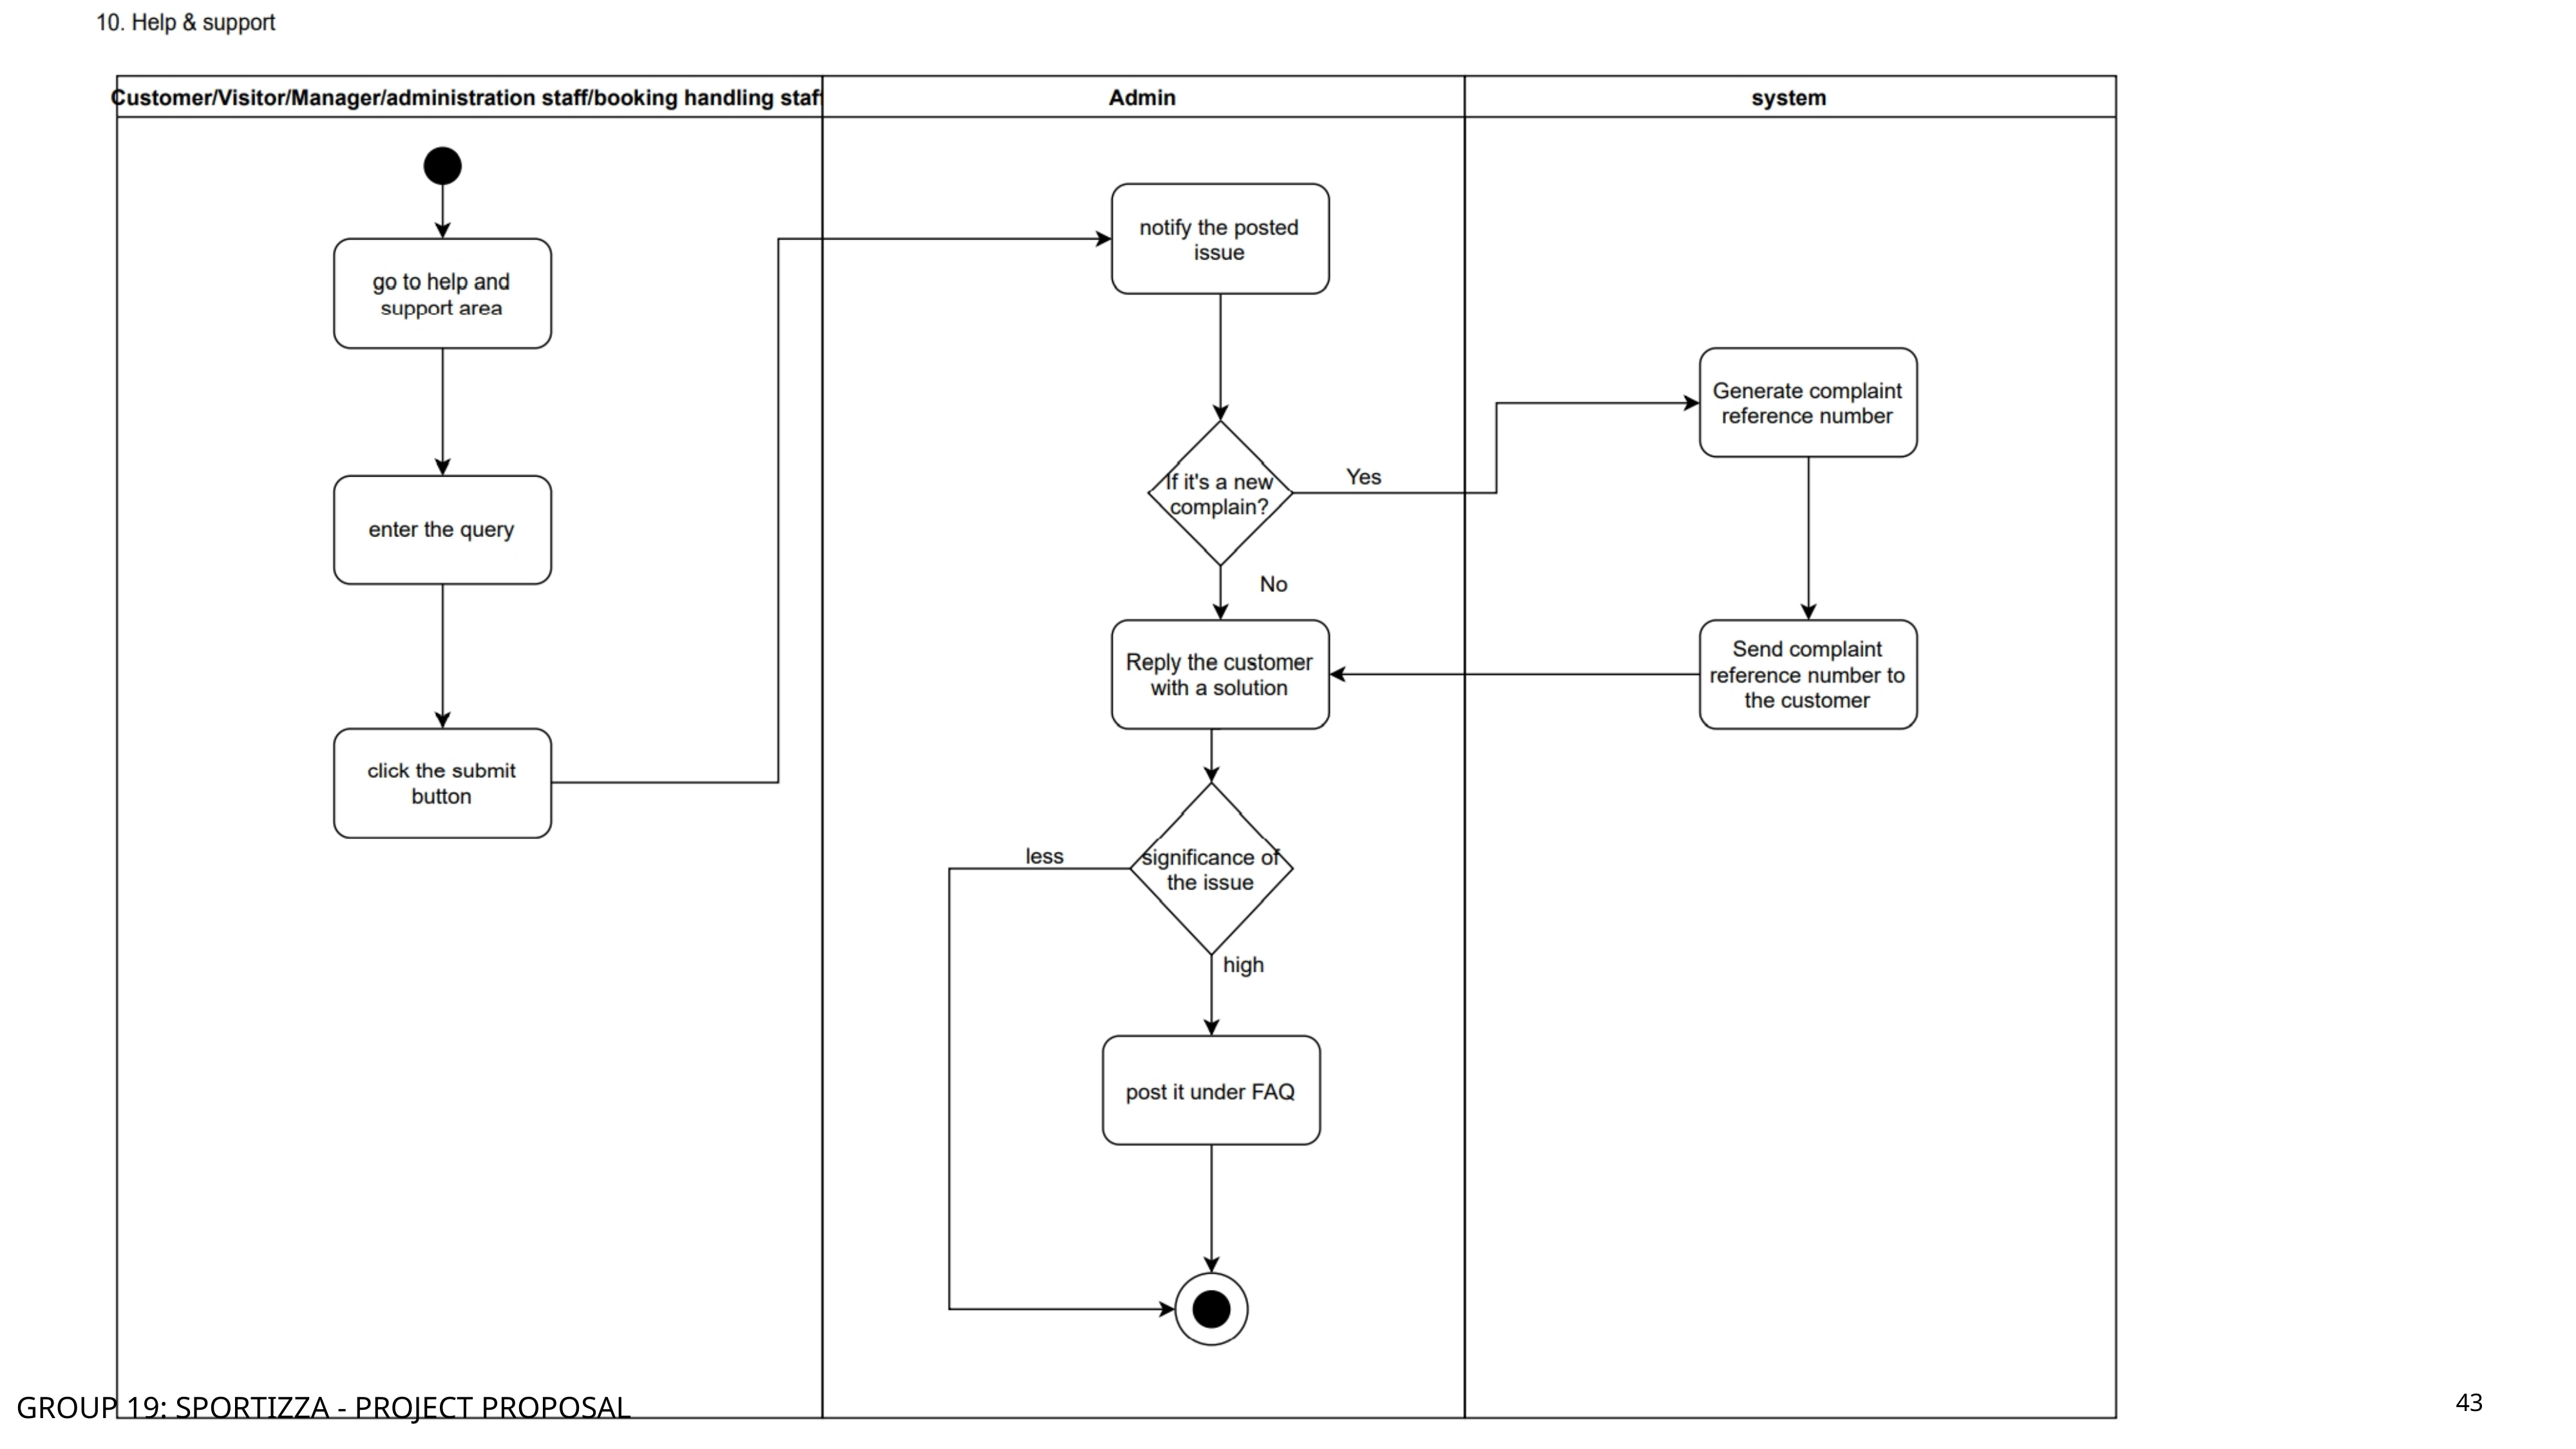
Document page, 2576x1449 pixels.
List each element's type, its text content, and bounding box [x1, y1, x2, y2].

picture [79, 0, 2143, 1449]
text_box [2450, 1379, 2576, 1426]
text_box GROUP 19: SPORTIZZA - PROJECT PROPOSAL [10, 1383, 79, 1430]
